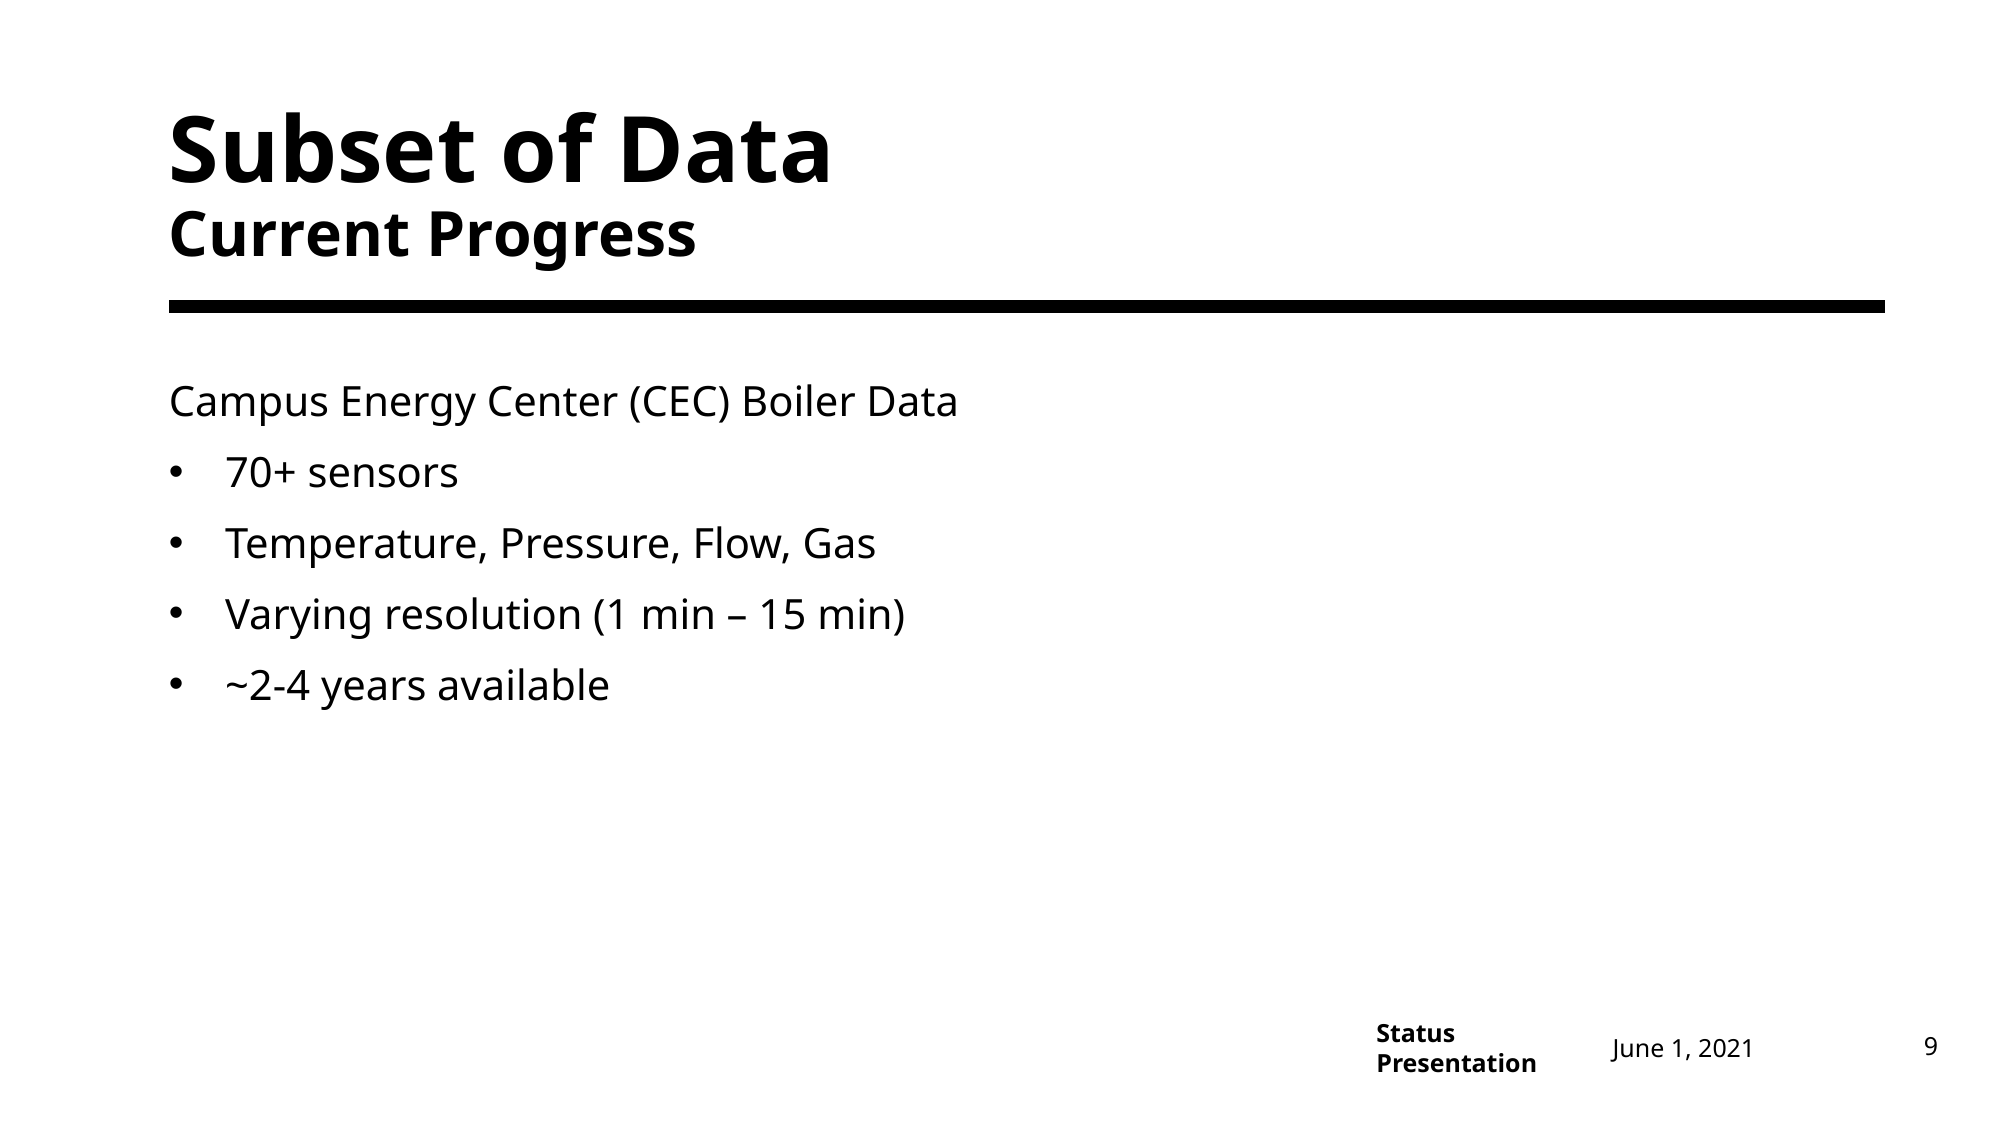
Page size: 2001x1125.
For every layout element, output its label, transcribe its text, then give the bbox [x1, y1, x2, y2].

slide_number 9 [1885, 1032, 1954, 1063]
list Campus Energy Center (CEC) Boiler Data 70+ sensors Temperature, Pressure, Flow, Gas Varying resolution (1 min – 15 min) ~2-4 years available [168, 375, 969, 961]
footer Status Presentation [1361, 1032, 1602, 1063]
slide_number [1612, 1032, 1863, 1063]
title Subset of Data Current Progress [168, 62, 1824, 270]
